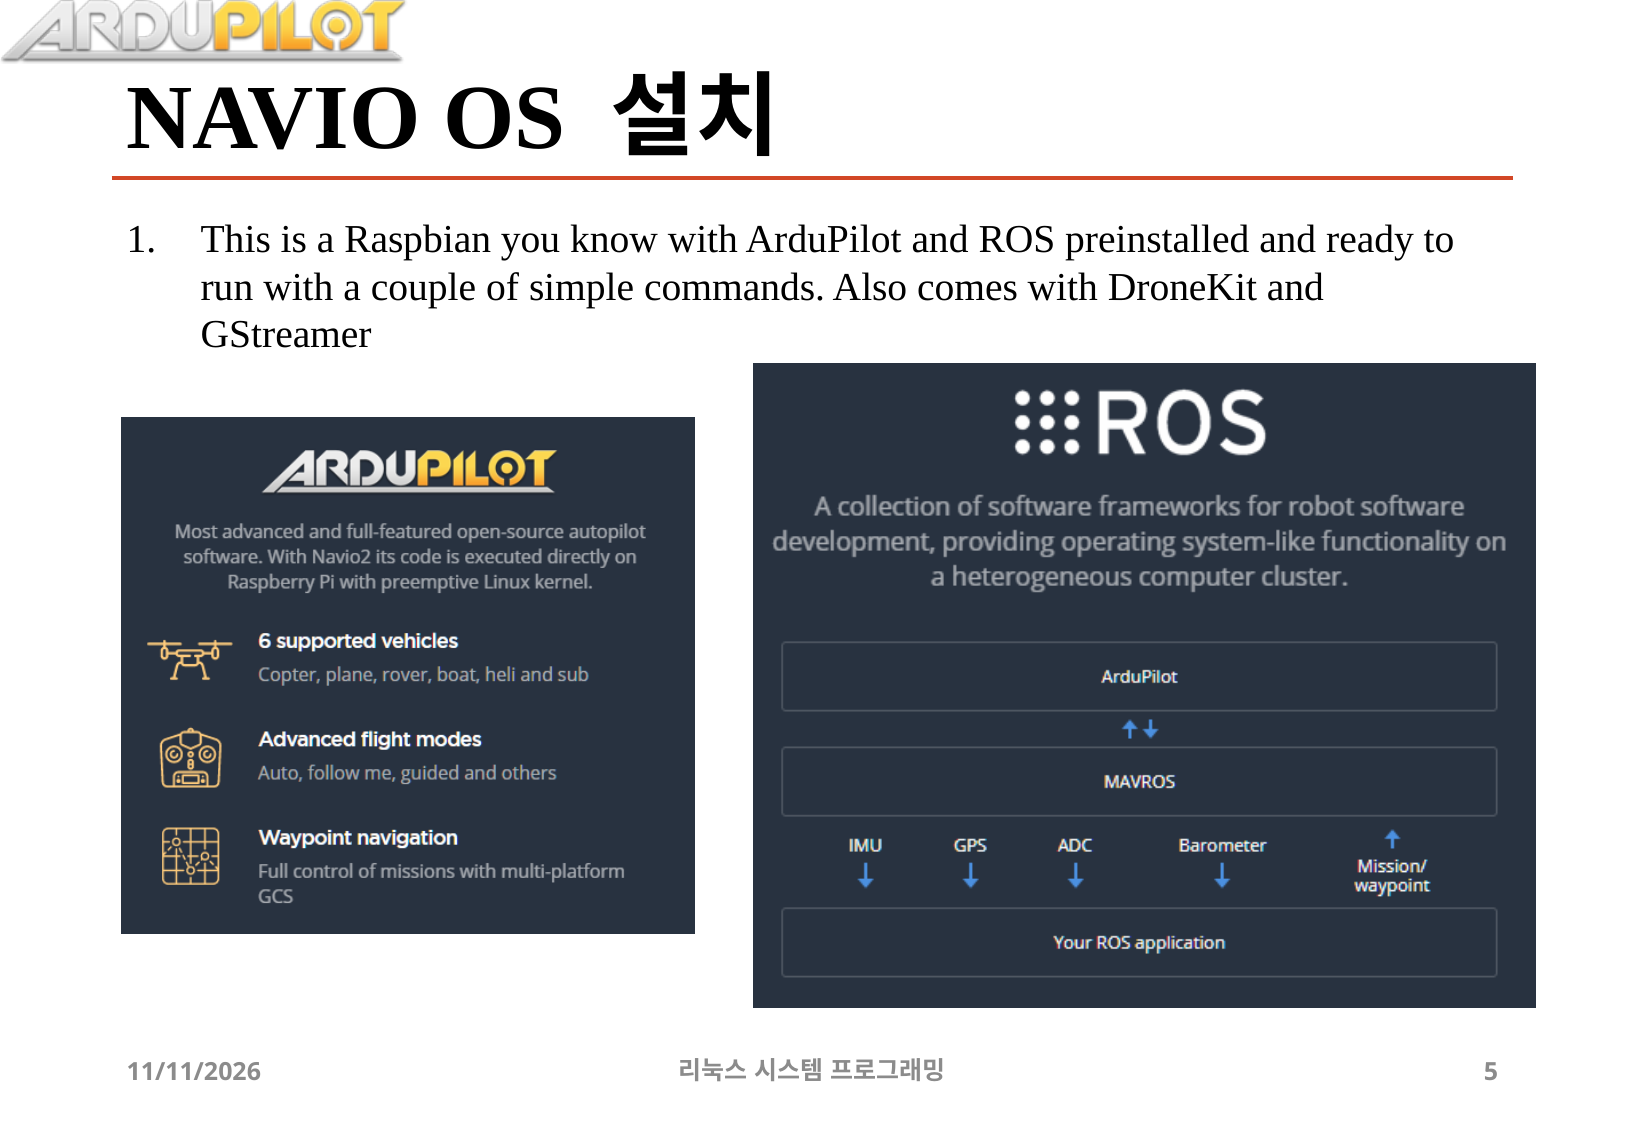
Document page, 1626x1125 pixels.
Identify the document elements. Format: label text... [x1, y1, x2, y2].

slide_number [111, 1042, 303, 1103]
picture [121, 417, 695, 934]
title NAVIO OS 설치 [111, 59, 1514, 179]
footer 리눅스 시스템 프로그래밍 [538, 1042, 1087, 1103]
picture [753, 363, 1536, 1008]
slide_number 5 [1433, 1042, 1514, 1103]
list This is a Raspbian you know with ArduPilot and ROS preinstalled and ready to run with a couple of simple commands. Also comes with DroneKit and GStreamer [111, 205, 1514, 364]
picture [0, 0, 408, 65]
